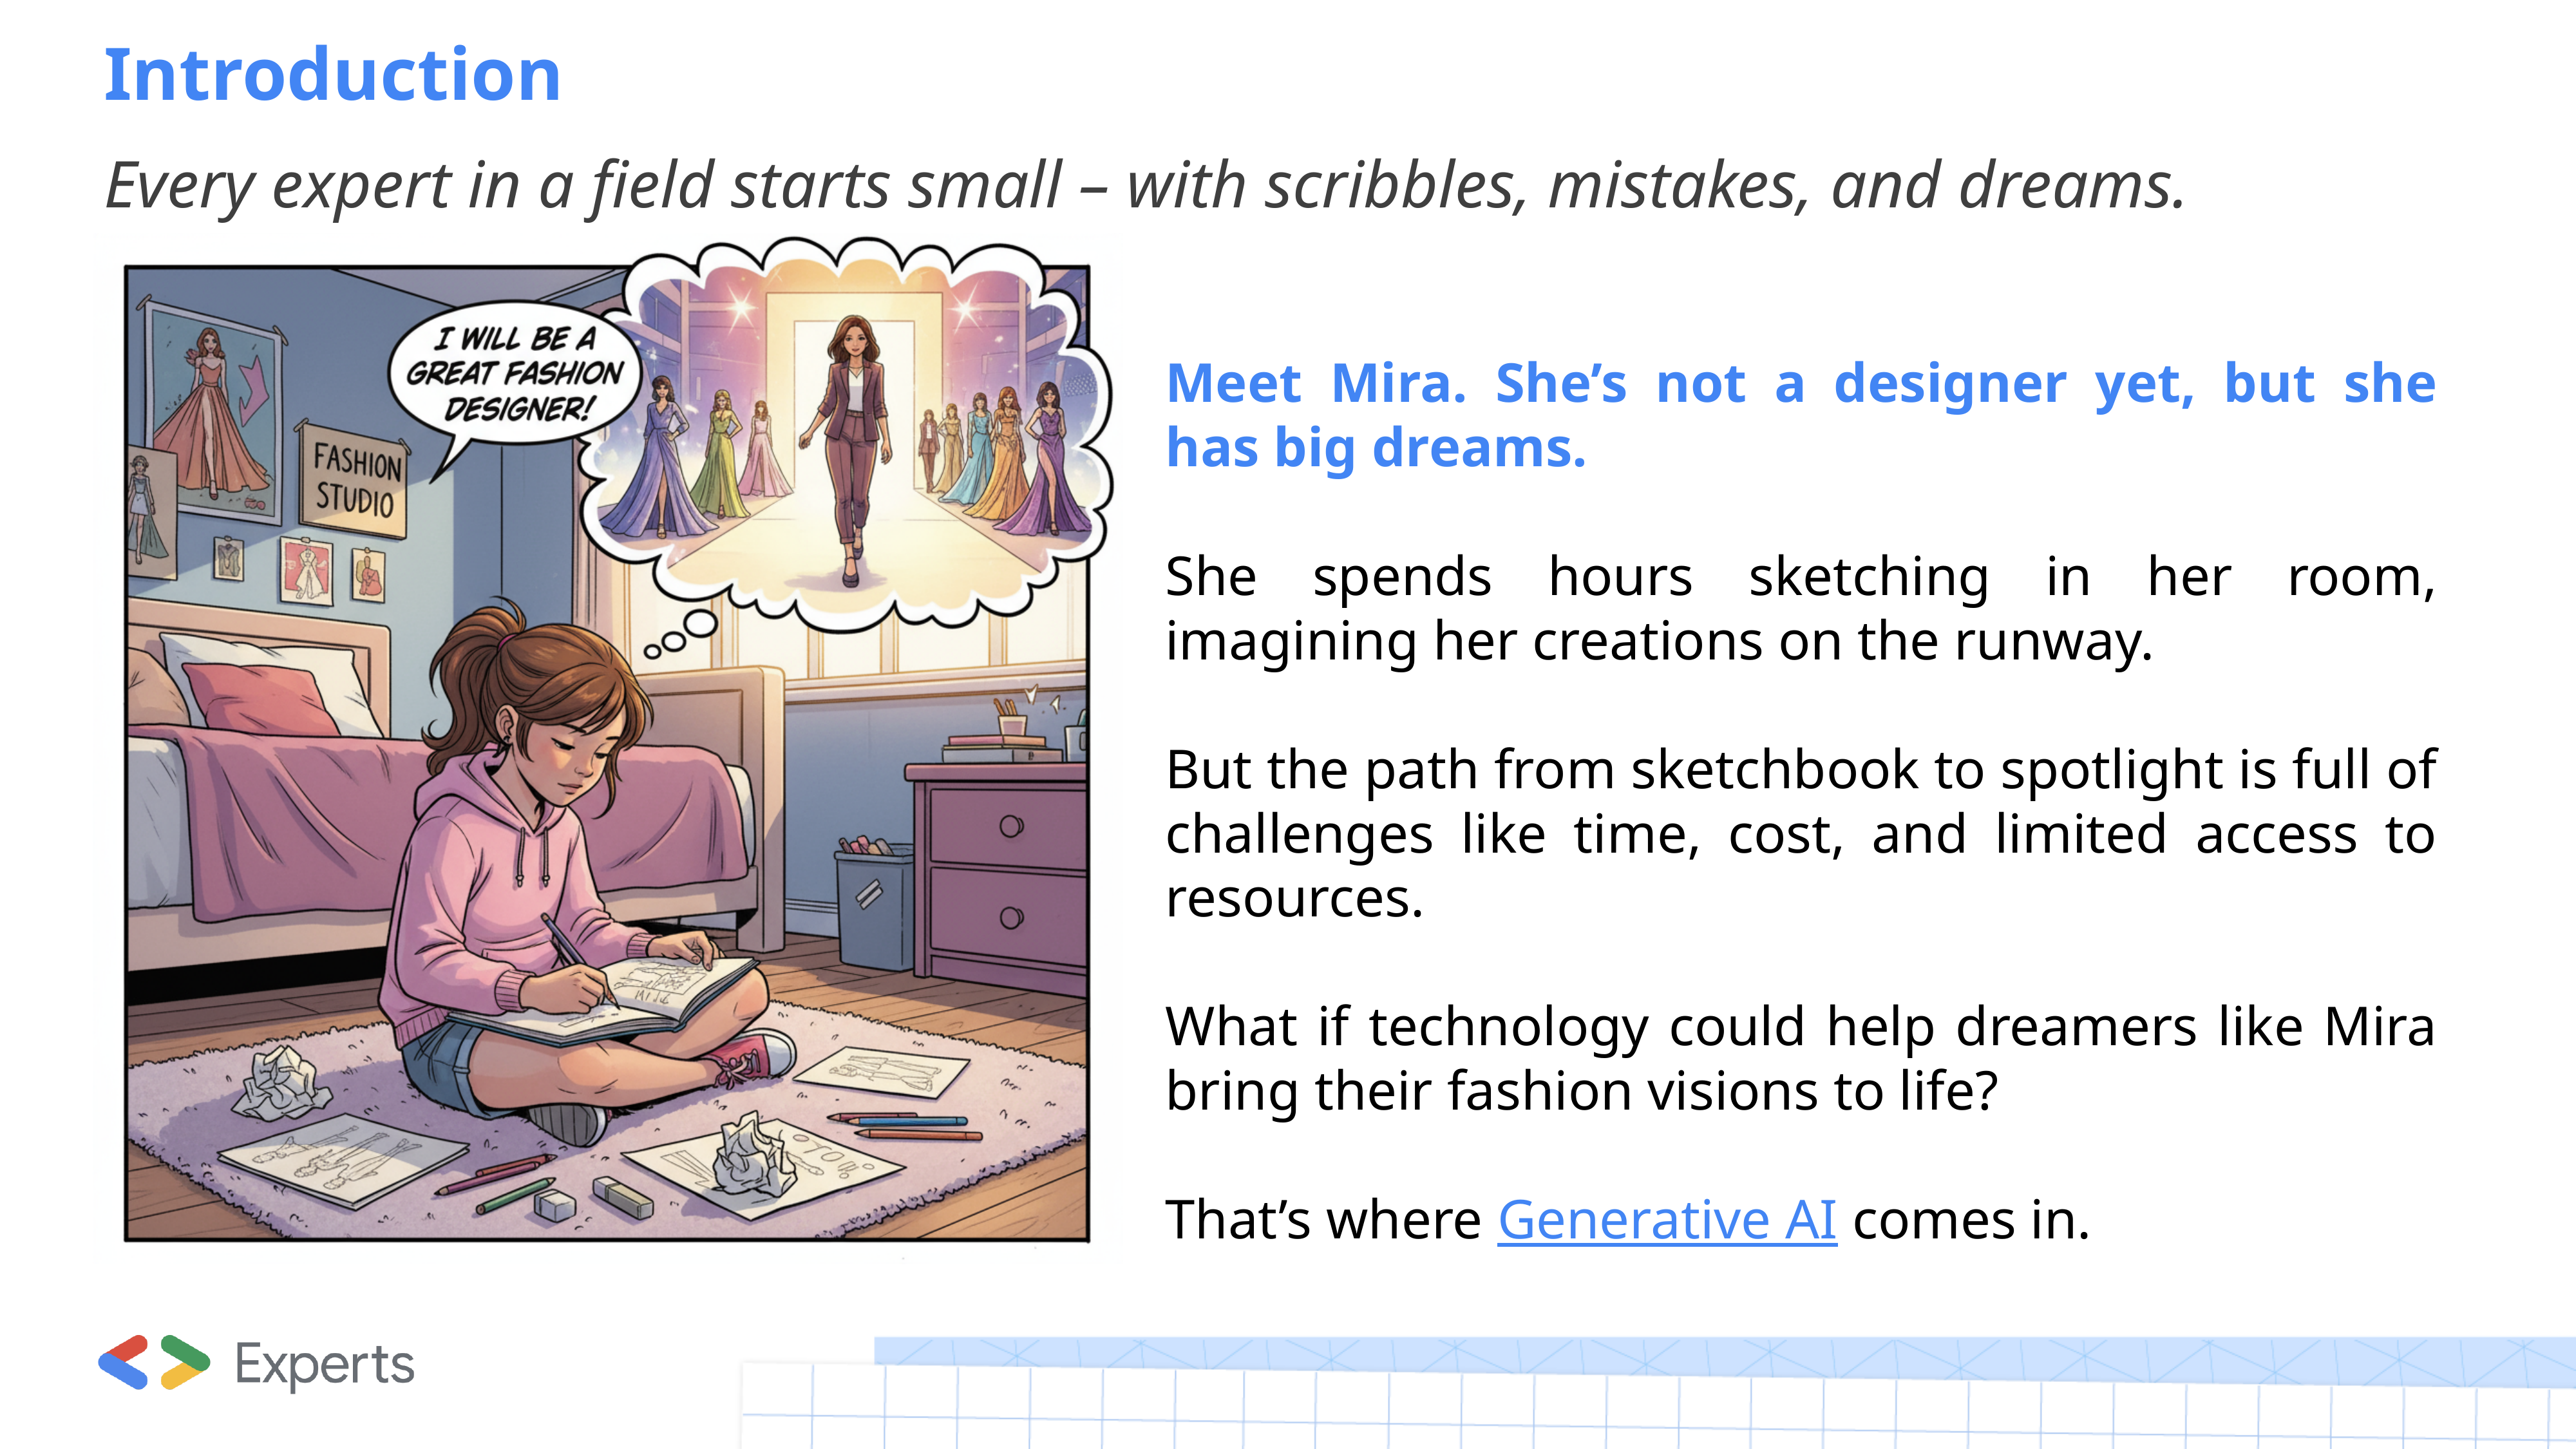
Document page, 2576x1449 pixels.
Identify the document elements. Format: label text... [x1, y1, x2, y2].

picture [0, 0, 2576, 1449]
title Introduction [94, 18, 2404, 114]
list Every expert in a field starts small – with scribbles, mistakes, and dreams. [94, 114, 2482, 1242]
text_box Meet Mira. She’s not a designer yet, but she has big dreams. She spends hours sketching in her room, imagining her creations on the runway. But the path from sketchbook to spotlight is full of challenges like time, cost, and limited access to resources. What if technology could help dreamers like Mira bring their fashion visions to life? That’s where Generative AI comes in. [1155, 343, 2448, 1255]
